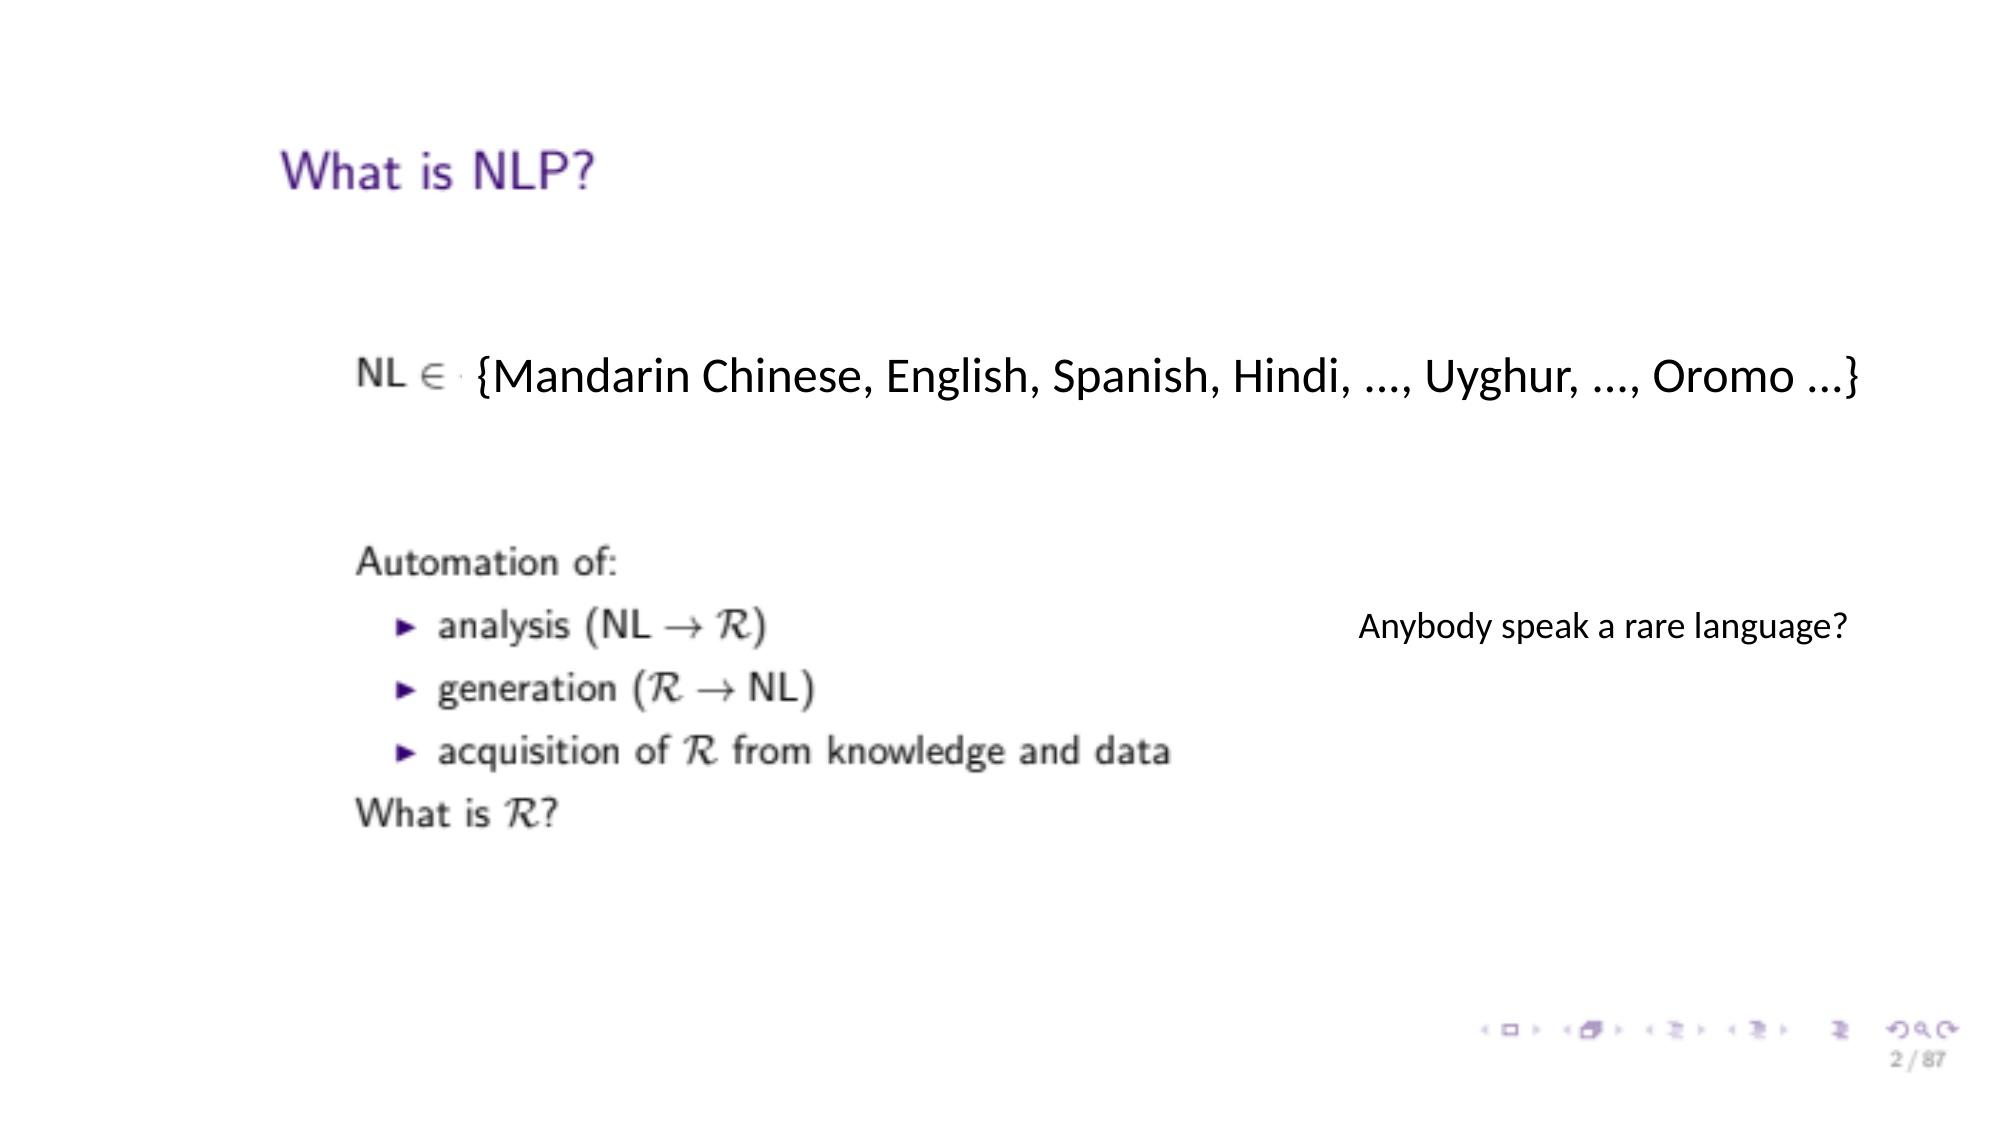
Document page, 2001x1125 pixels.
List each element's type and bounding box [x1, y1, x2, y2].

picture [249, 110, 1970, 1077]
